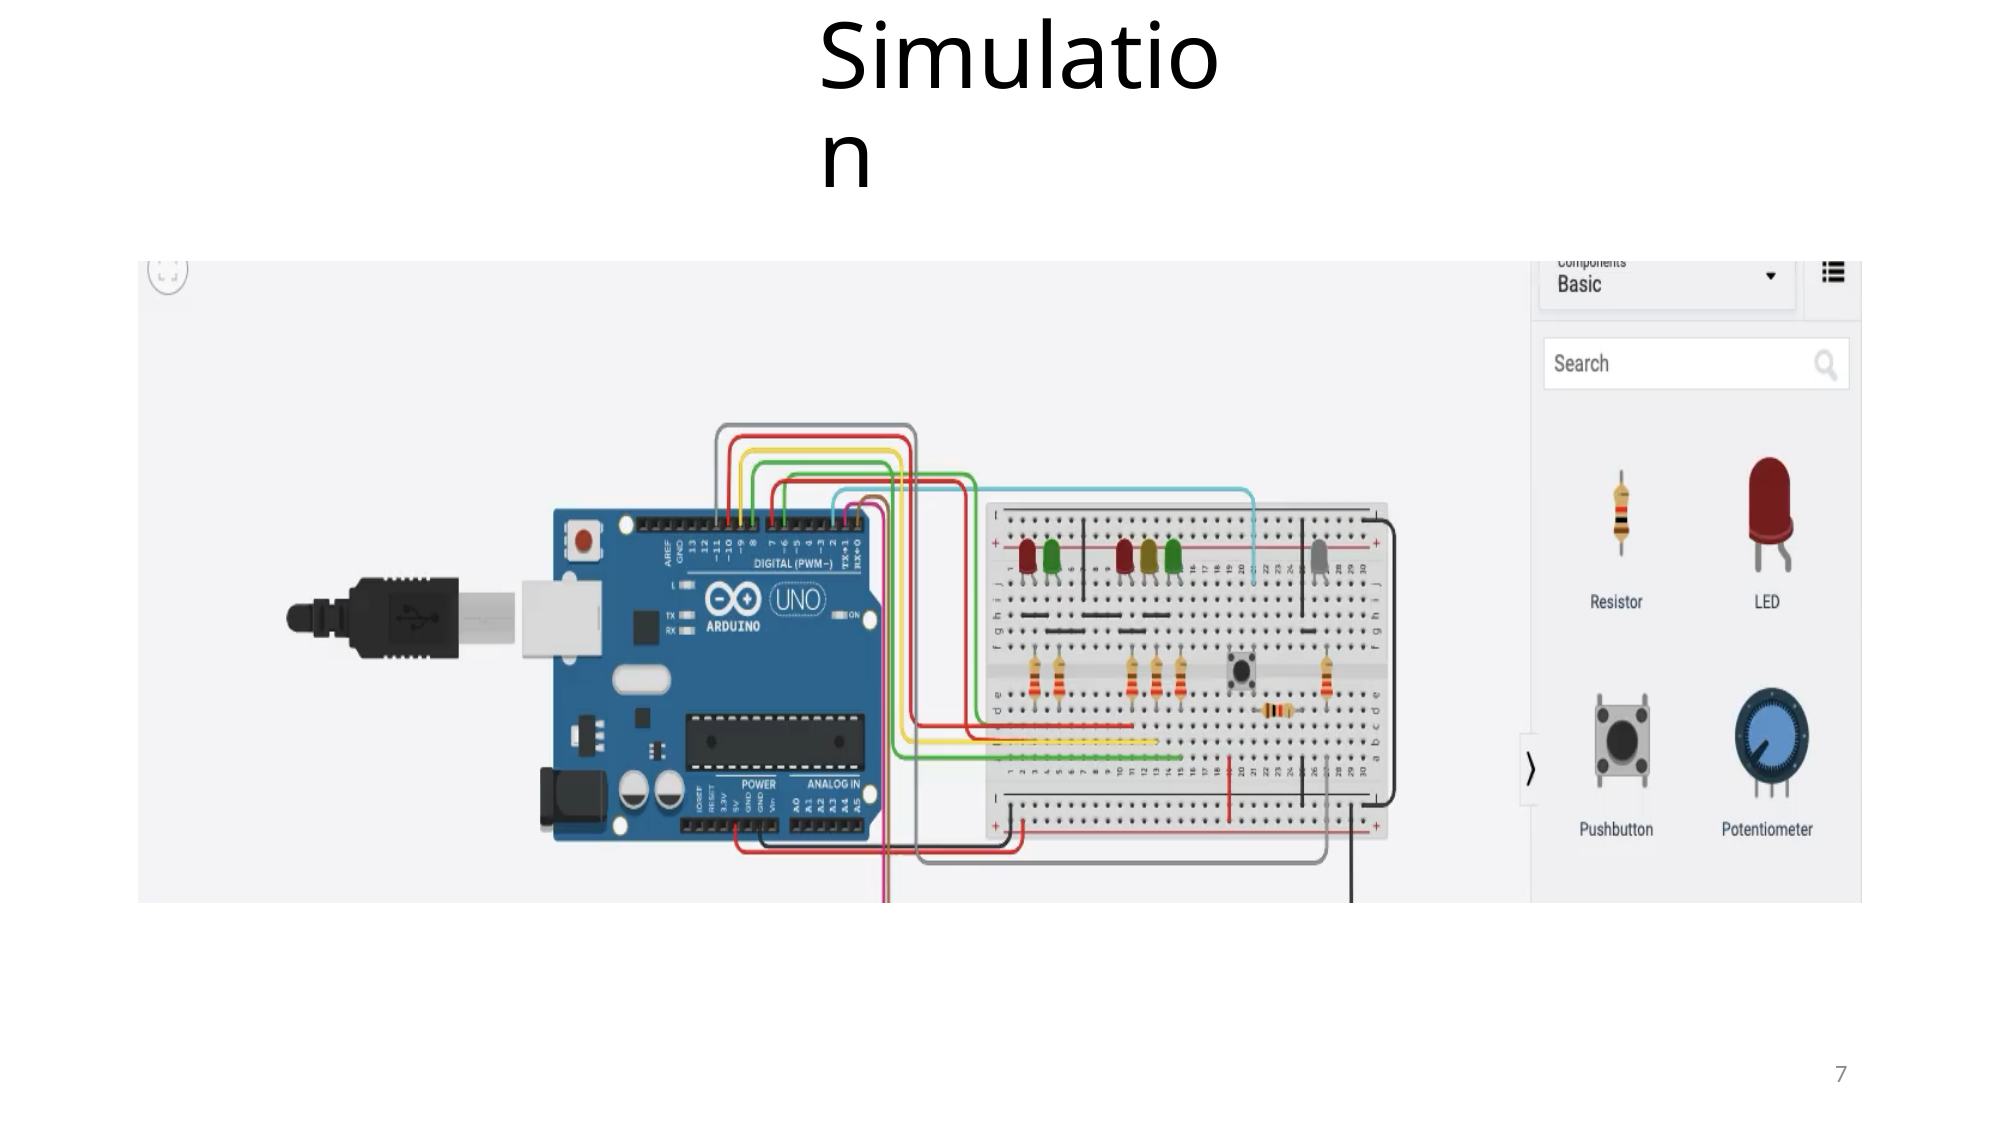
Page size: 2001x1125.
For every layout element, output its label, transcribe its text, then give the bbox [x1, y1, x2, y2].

slide_number 7 [1412, 1042, 1863, 1103]
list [137, 260, 1863, 904]
title Simulation [803, 0, 1273, 218]
